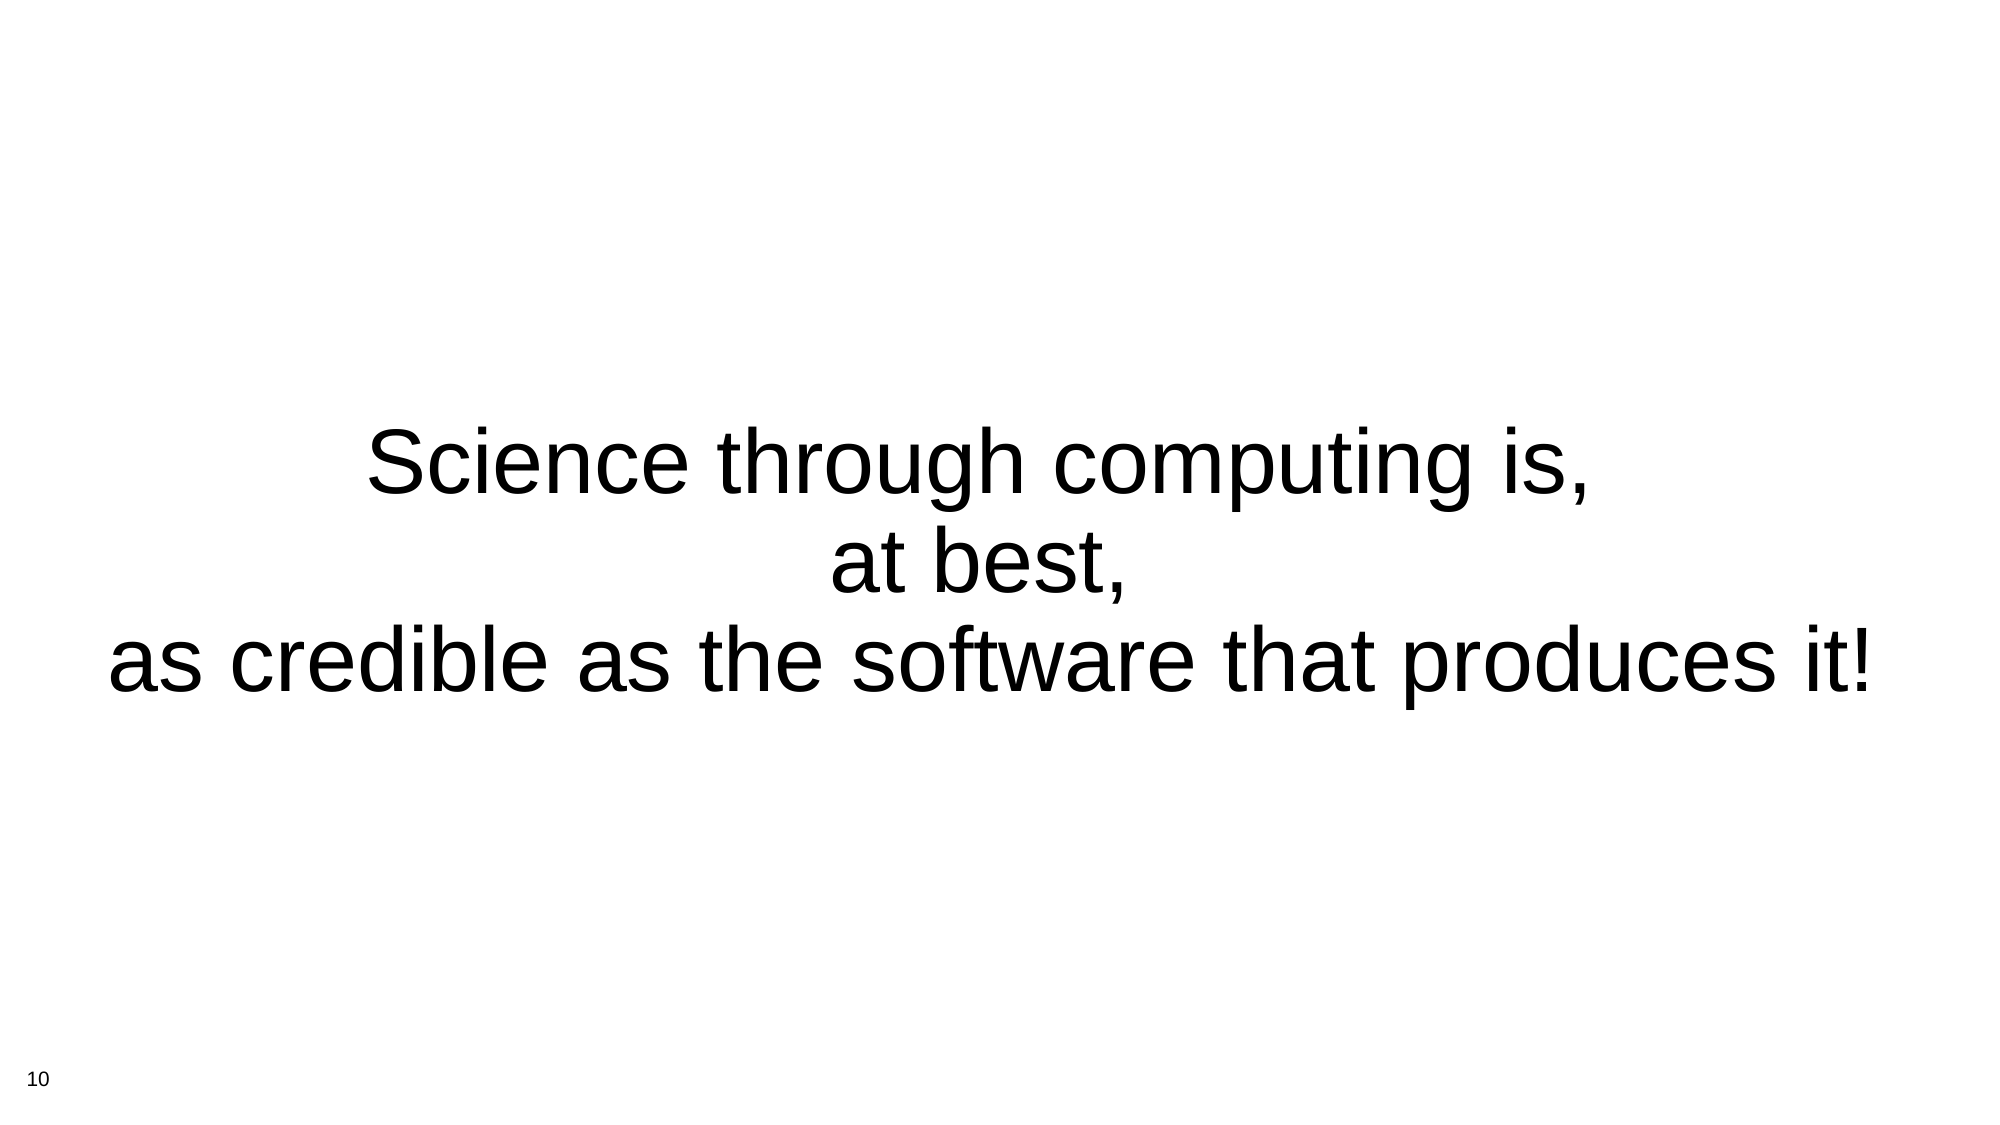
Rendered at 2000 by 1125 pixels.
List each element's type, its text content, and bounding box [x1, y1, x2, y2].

list Science through computing is, at best, as credible as the software that produces it! [59, 230, 1926, 895]
